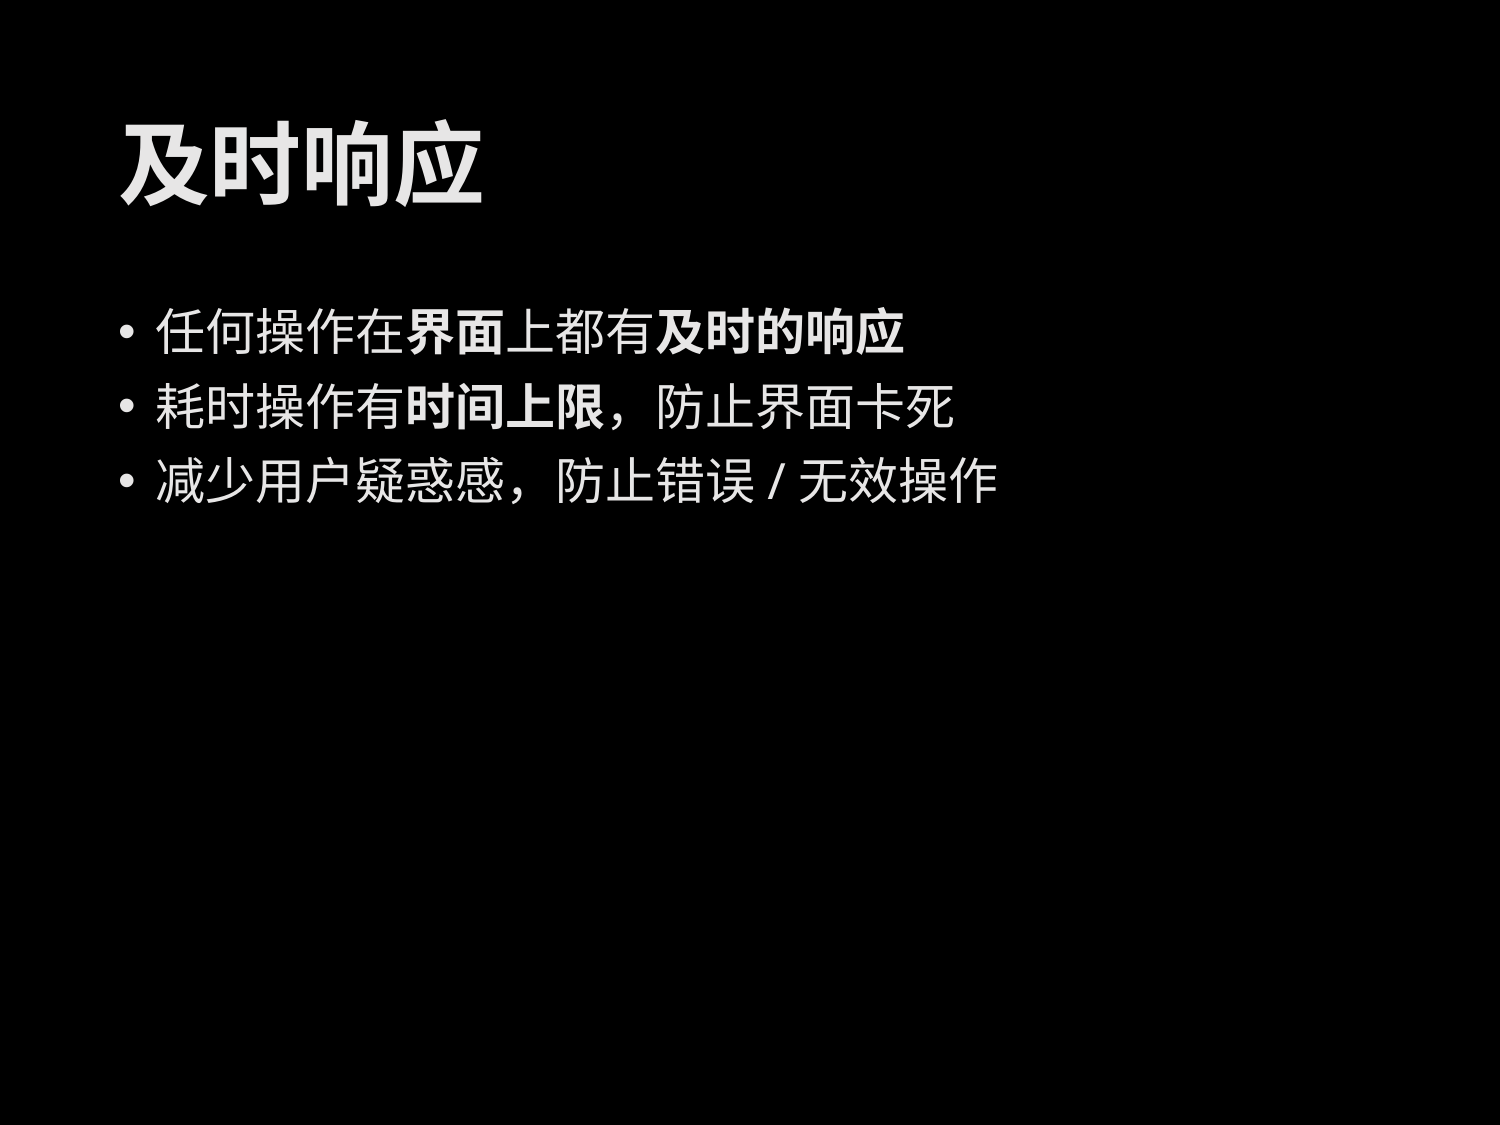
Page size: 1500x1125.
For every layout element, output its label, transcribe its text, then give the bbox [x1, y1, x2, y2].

list 任何操作在界面上都有及时的响应 耗时操作有时间上限，防止界面卡死 减少用户疑惑感，防止错误/无效操作 [103, 299, 1397, 1014]
title 及时响应 [103, 59, 1397, 278]
